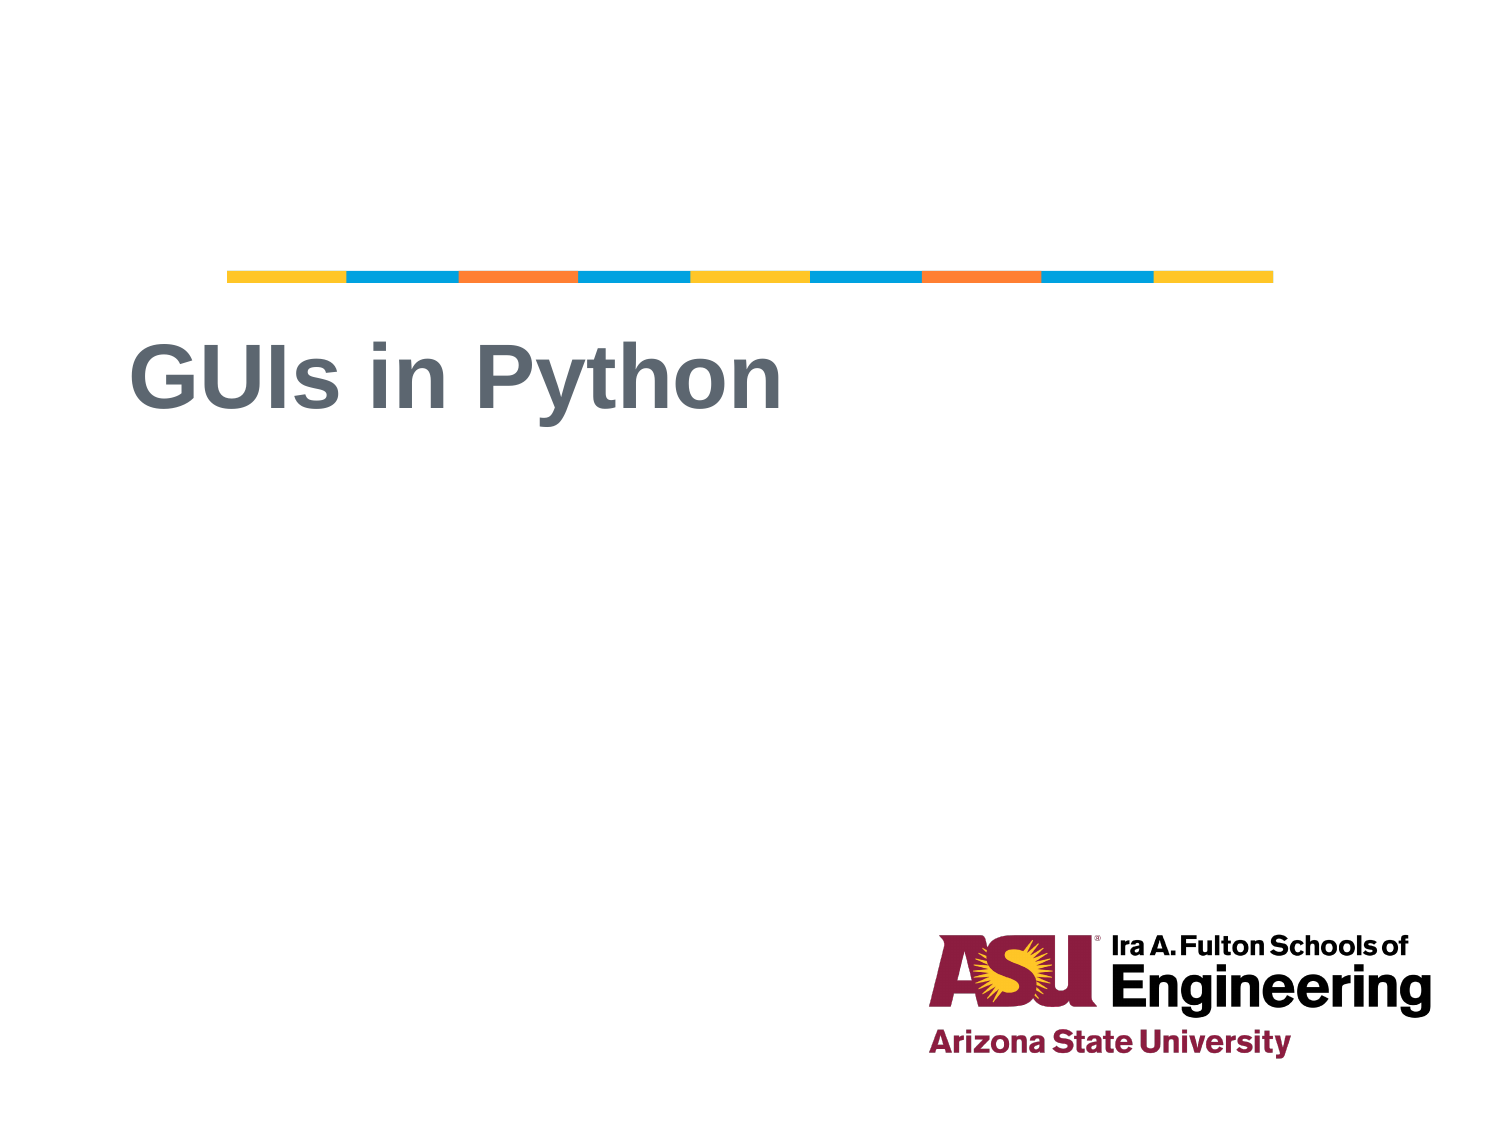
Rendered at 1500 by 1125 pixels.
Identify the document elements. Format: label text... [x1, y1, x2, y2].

text_box GUIs in Python [113, 321, 1111, 475]
picture [893, 899, 1466, 1089]
